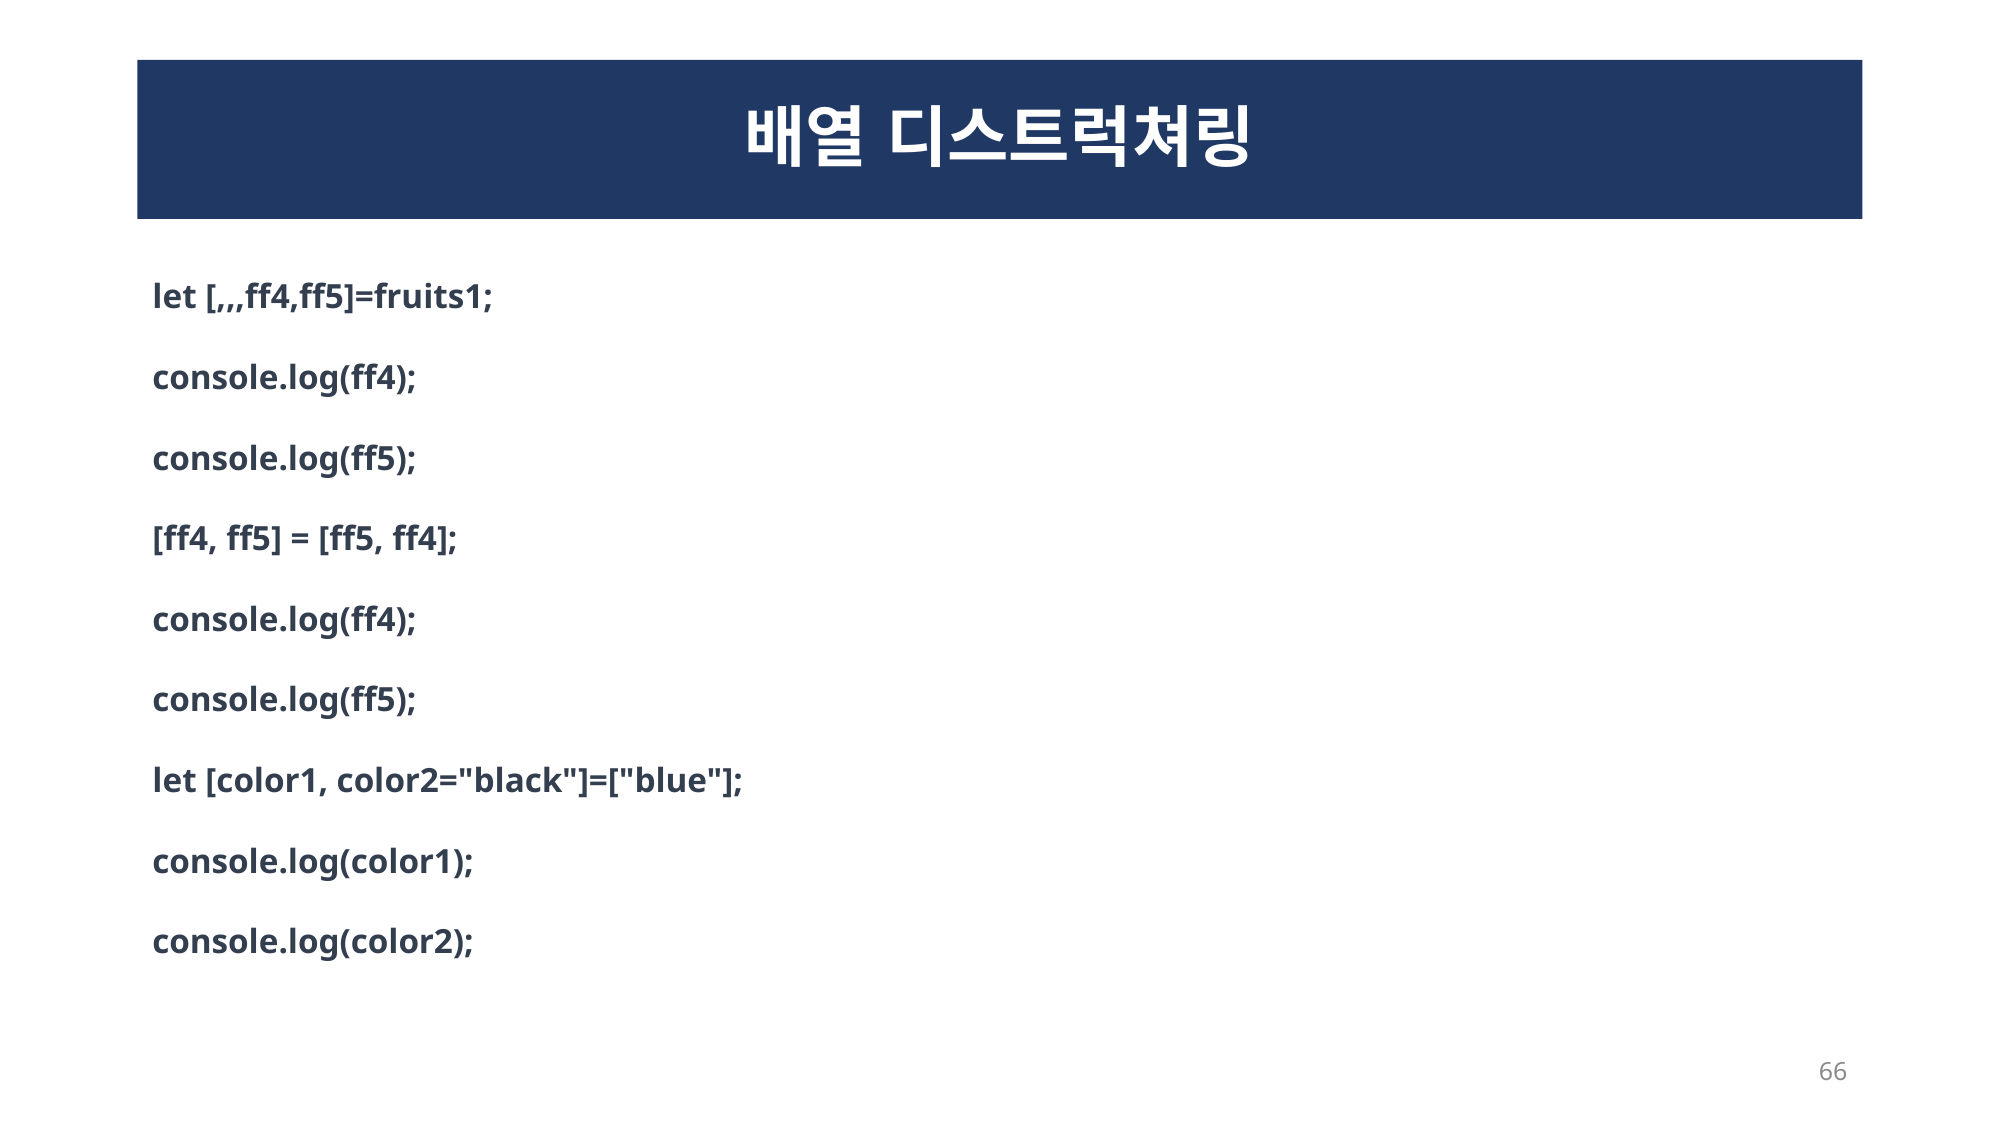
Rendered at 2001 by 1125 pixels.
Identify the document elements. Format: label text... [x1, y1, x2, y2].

title 배열 디스트럭쳐링 [137, 59, 1863, 219]
list let [,,,ff4,ff5]=fruits1; console.log(ff4); console.log(ff5); [ff4, ff5] = [ff5, ff4]; console.log(ff4); console.log(ff5); let [color1, color2="black"]=["blue"]; console.log(color1); console.log(color2); [137, 248, 1863, 1014]
slide_number 66 [1412, 1042, 1863, 1103]
